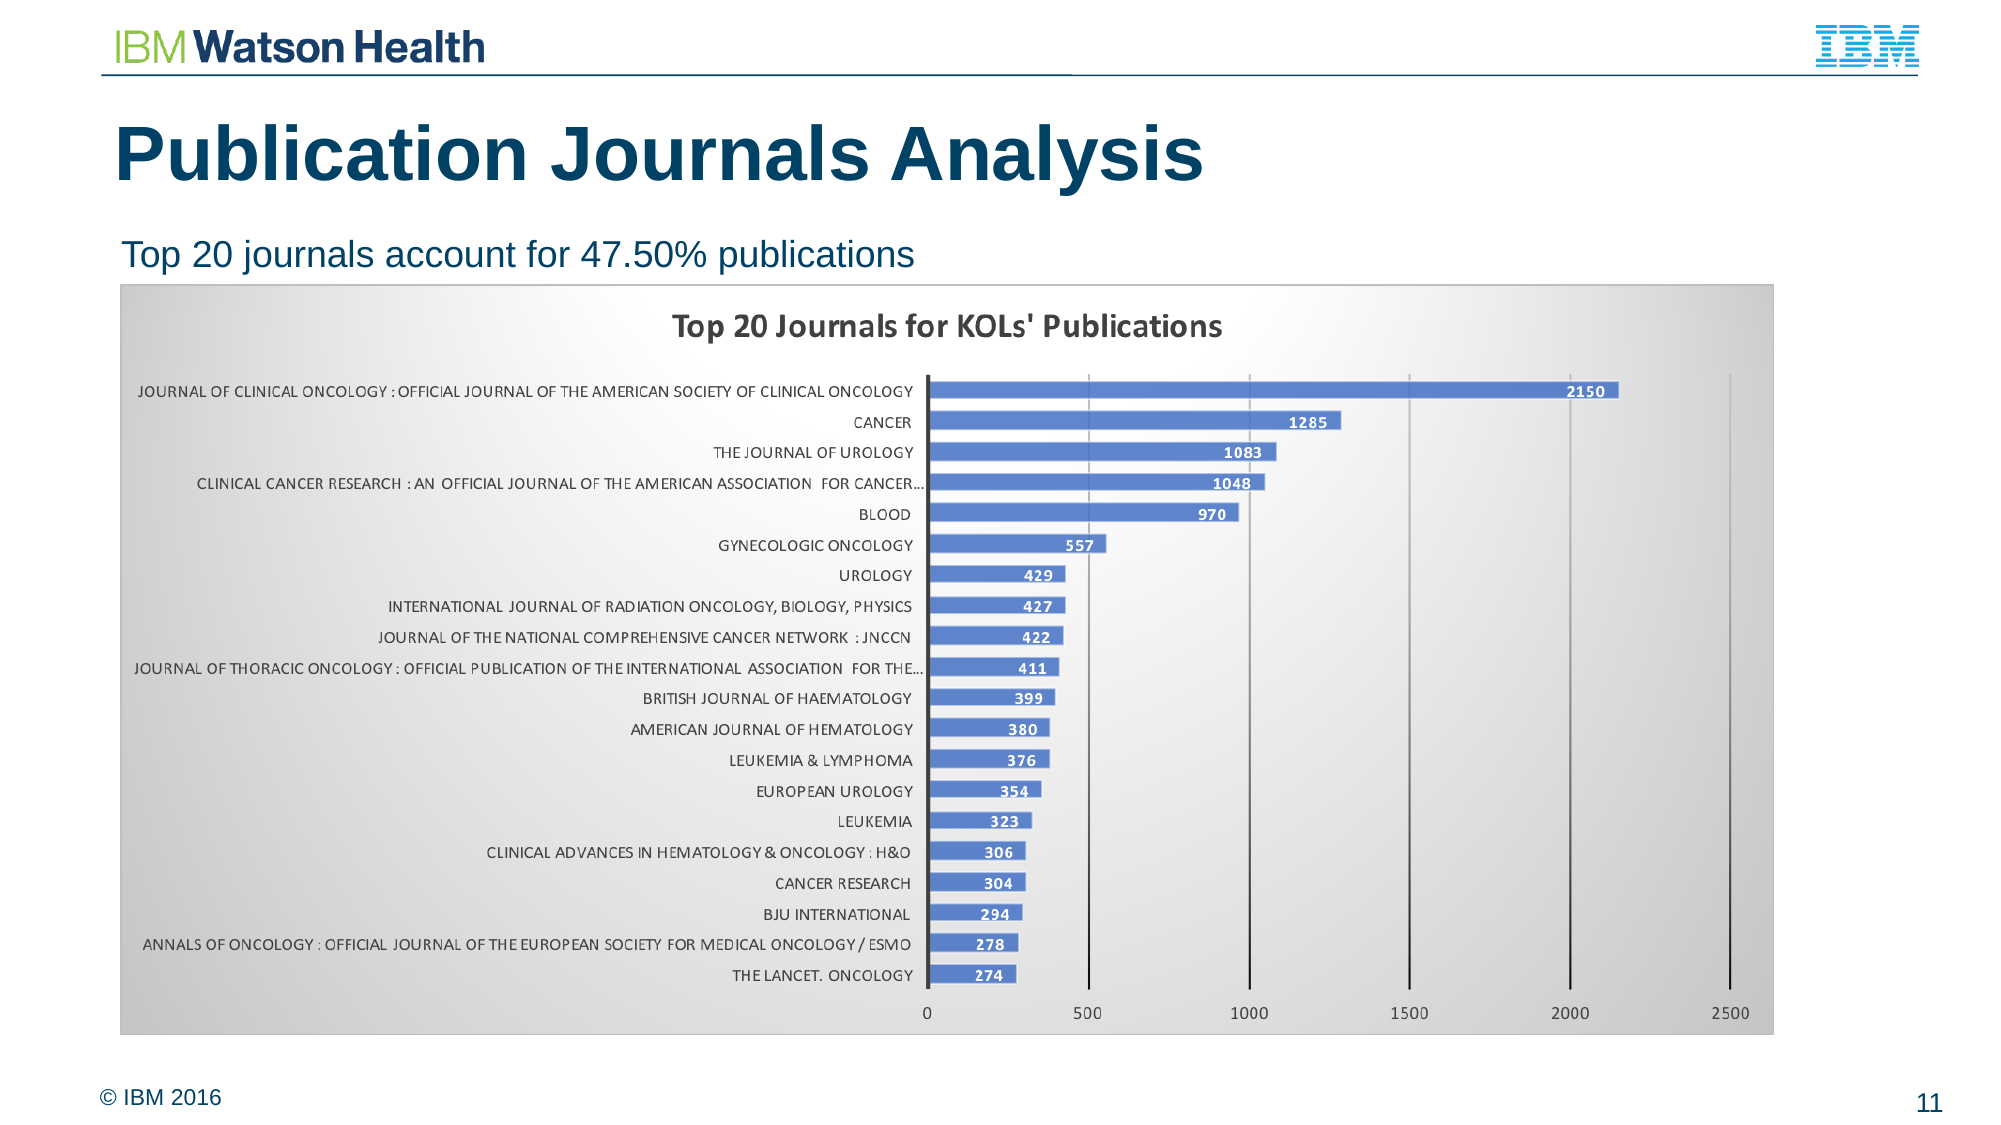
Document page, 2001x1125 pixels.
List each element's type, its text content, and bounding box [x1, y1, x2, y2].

picture [116, 30, 484, 63]
text_box Top 20 journals account for 47.50% publications [0, 222, 1120, 283]
picture [1816, 25, 1919, 67]
title Publication Journals Analysis [99, 96, 1900, 196]
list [120, 283, 1774, 1035]
